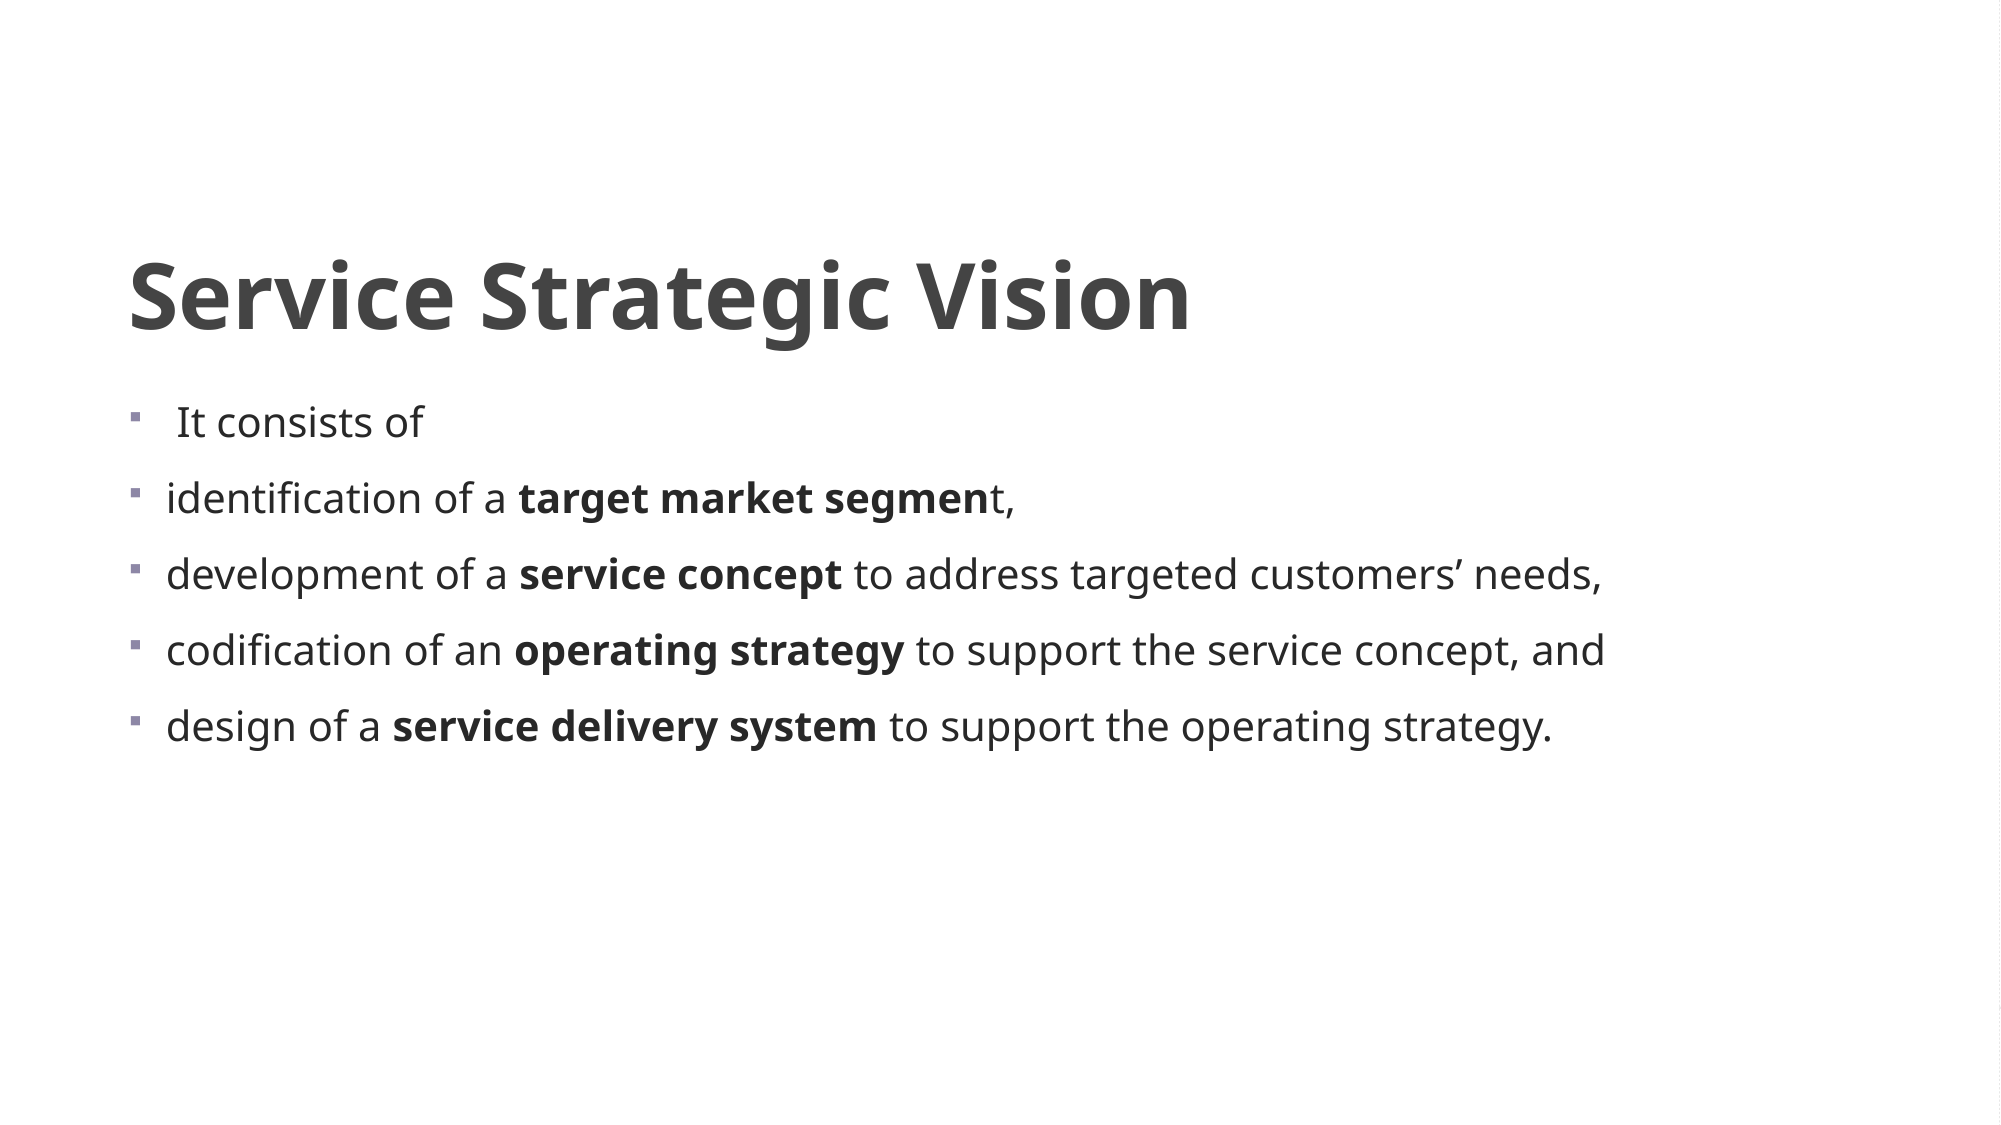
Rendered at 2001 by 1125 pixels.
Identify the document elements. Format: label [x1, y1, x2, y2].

text_box [0, 0, 2000, 1125]
